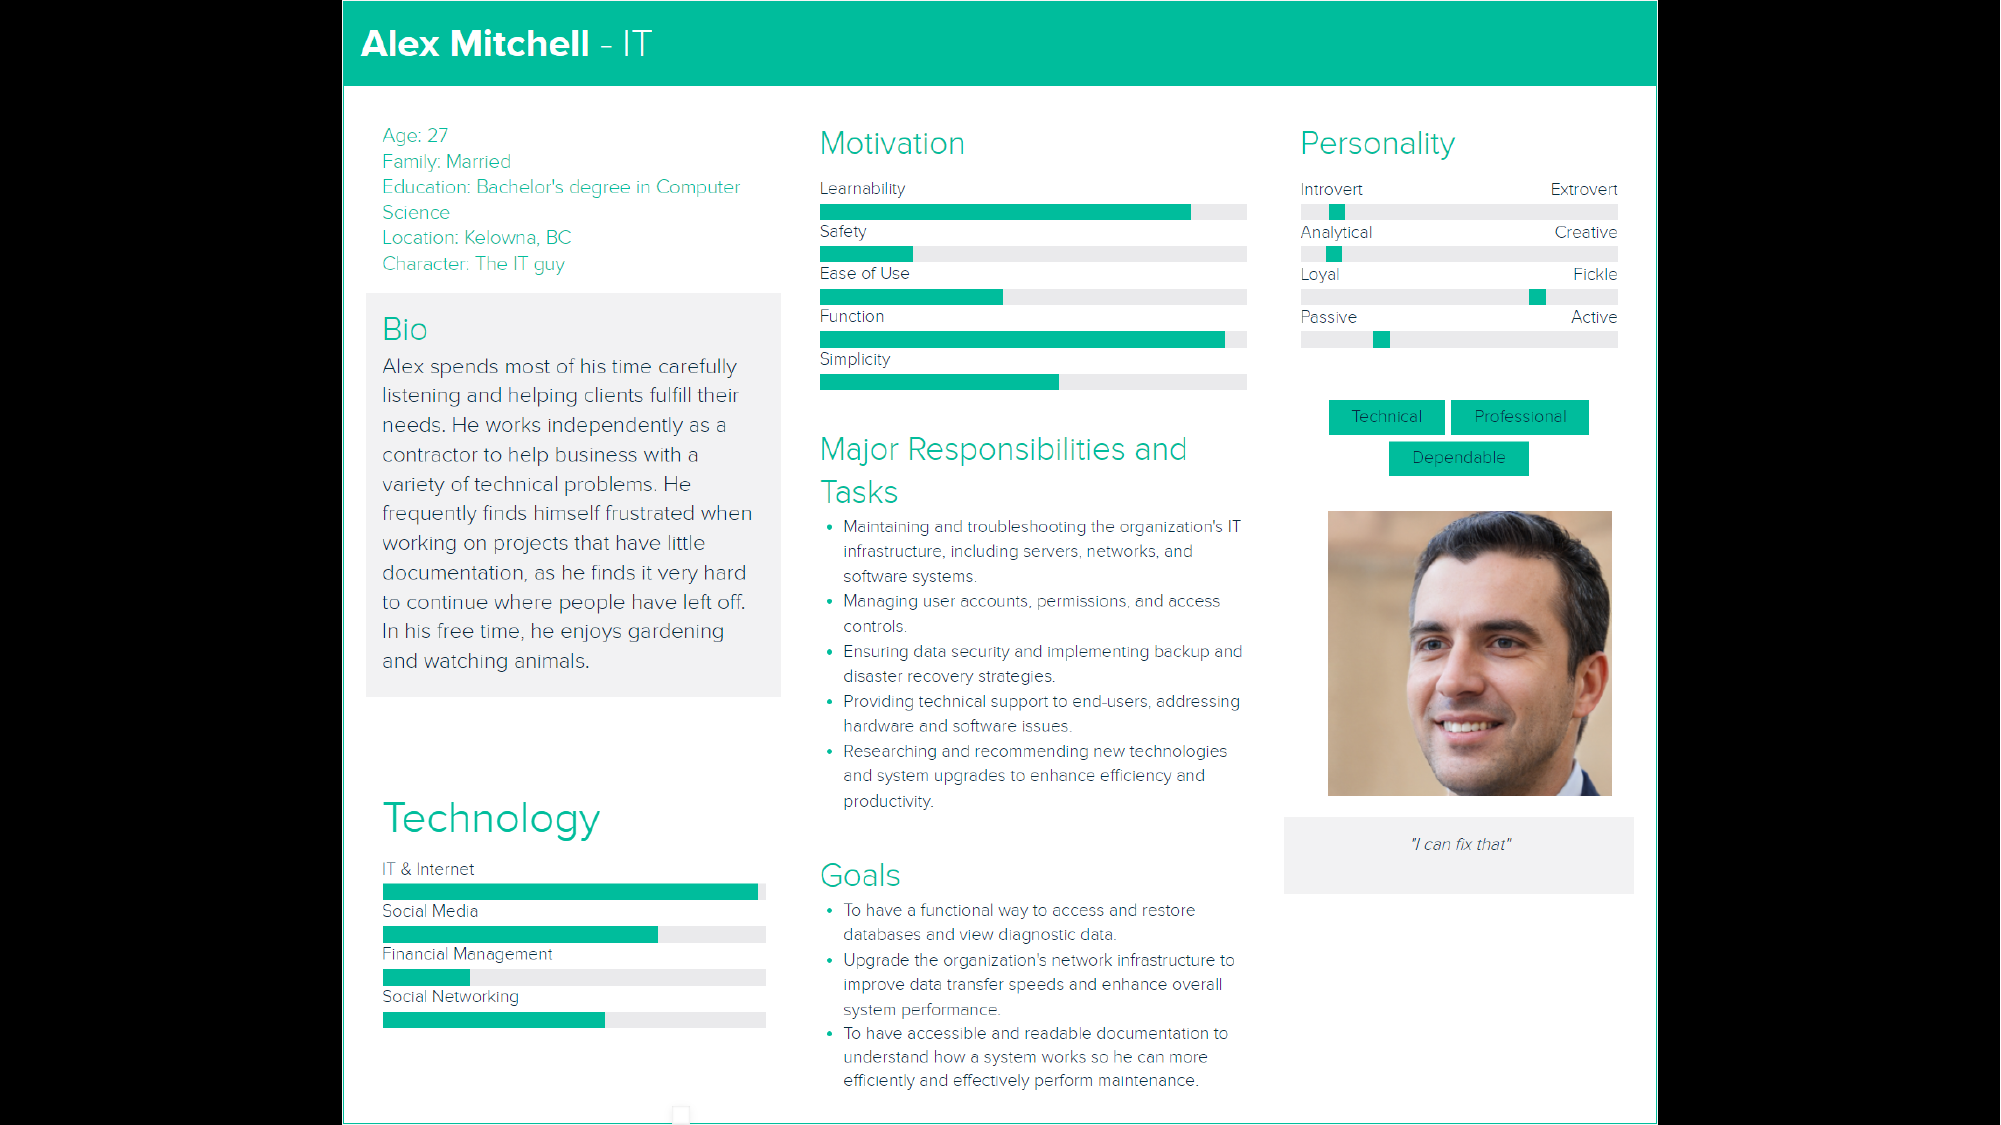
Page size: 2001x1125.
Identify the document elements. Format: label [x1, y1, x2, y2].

text_box [1658, 0, 2000, 1125]
picture [342, 0, 1658, 1125]
text_box [0, 0, 342, 1125]
